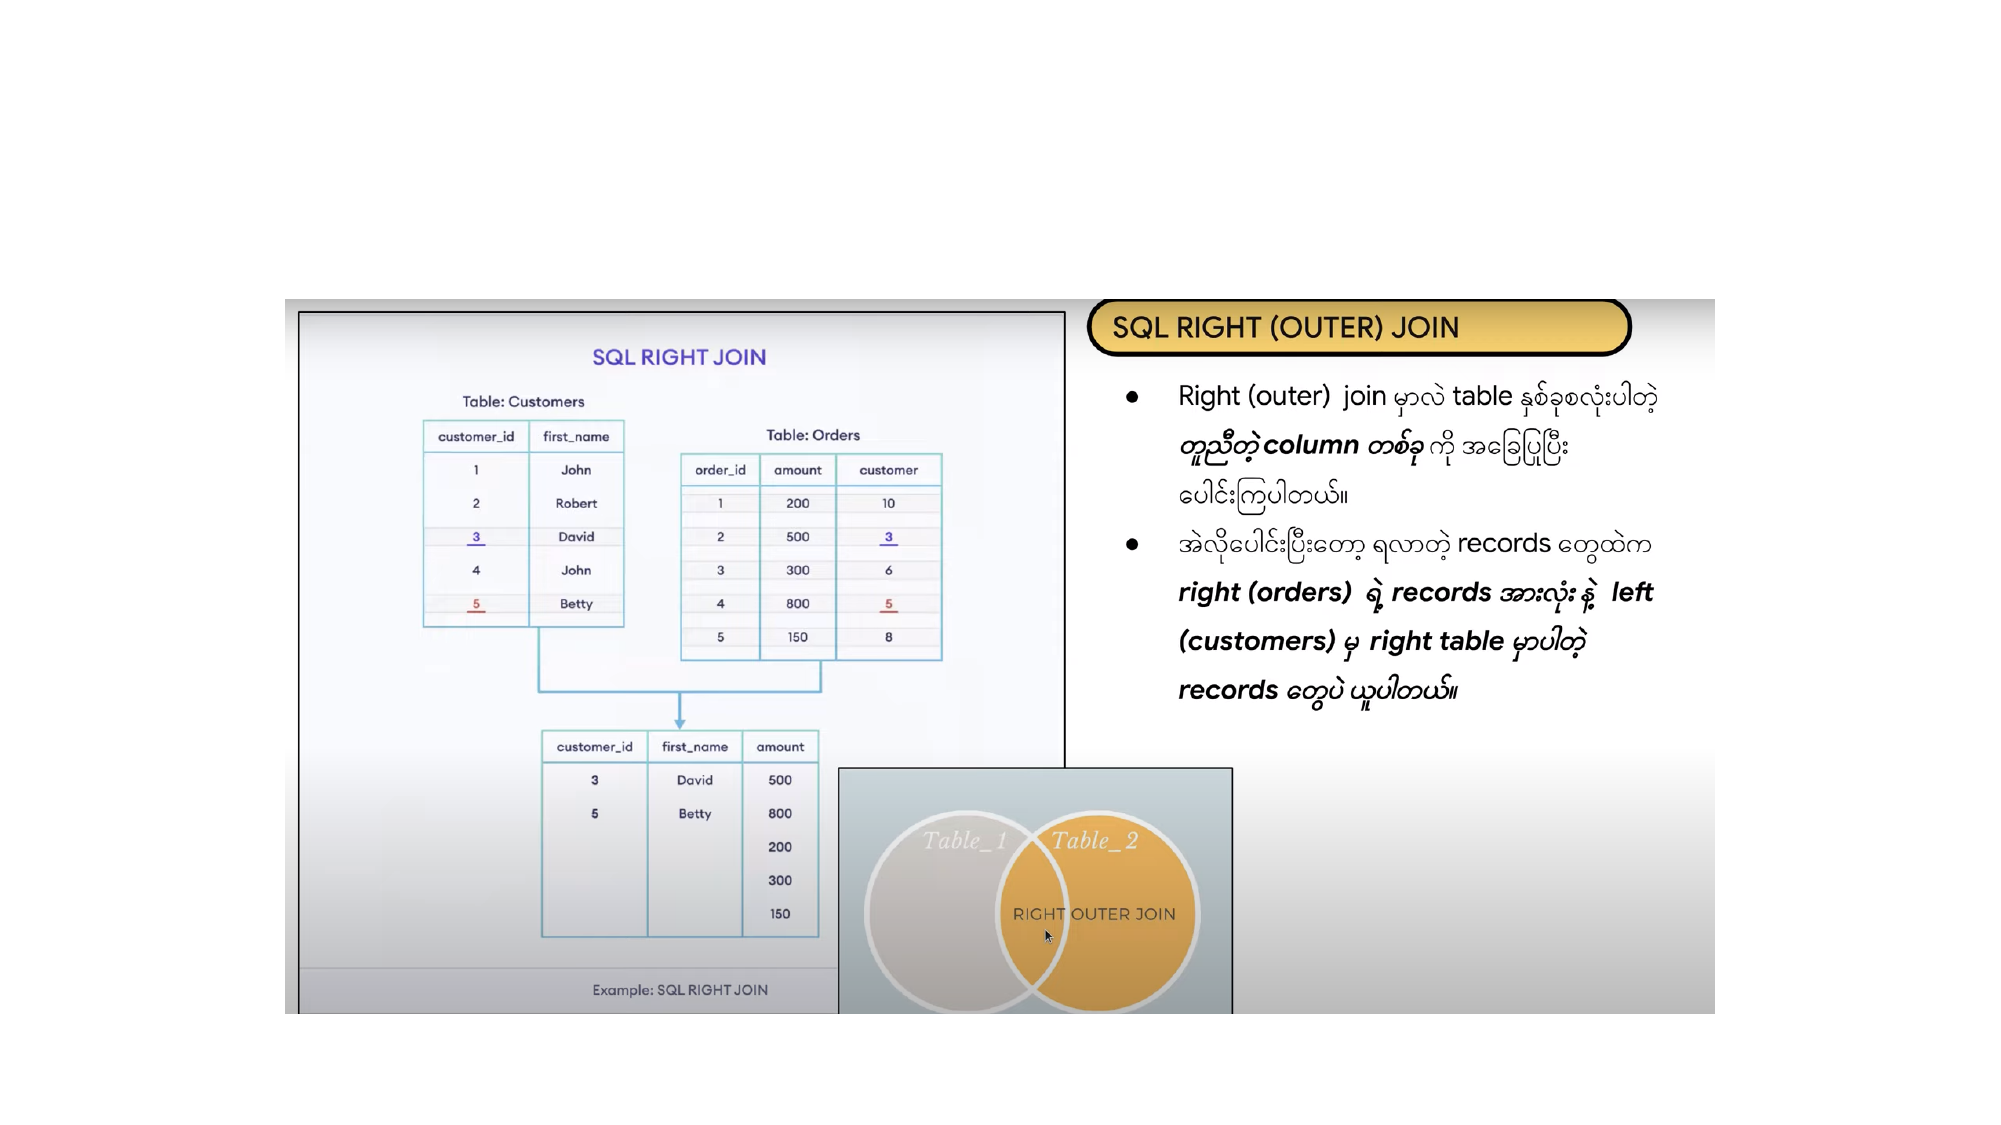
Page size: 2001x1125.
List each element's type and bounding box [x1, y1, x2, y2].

list [284, 299, 1715, 1014]
